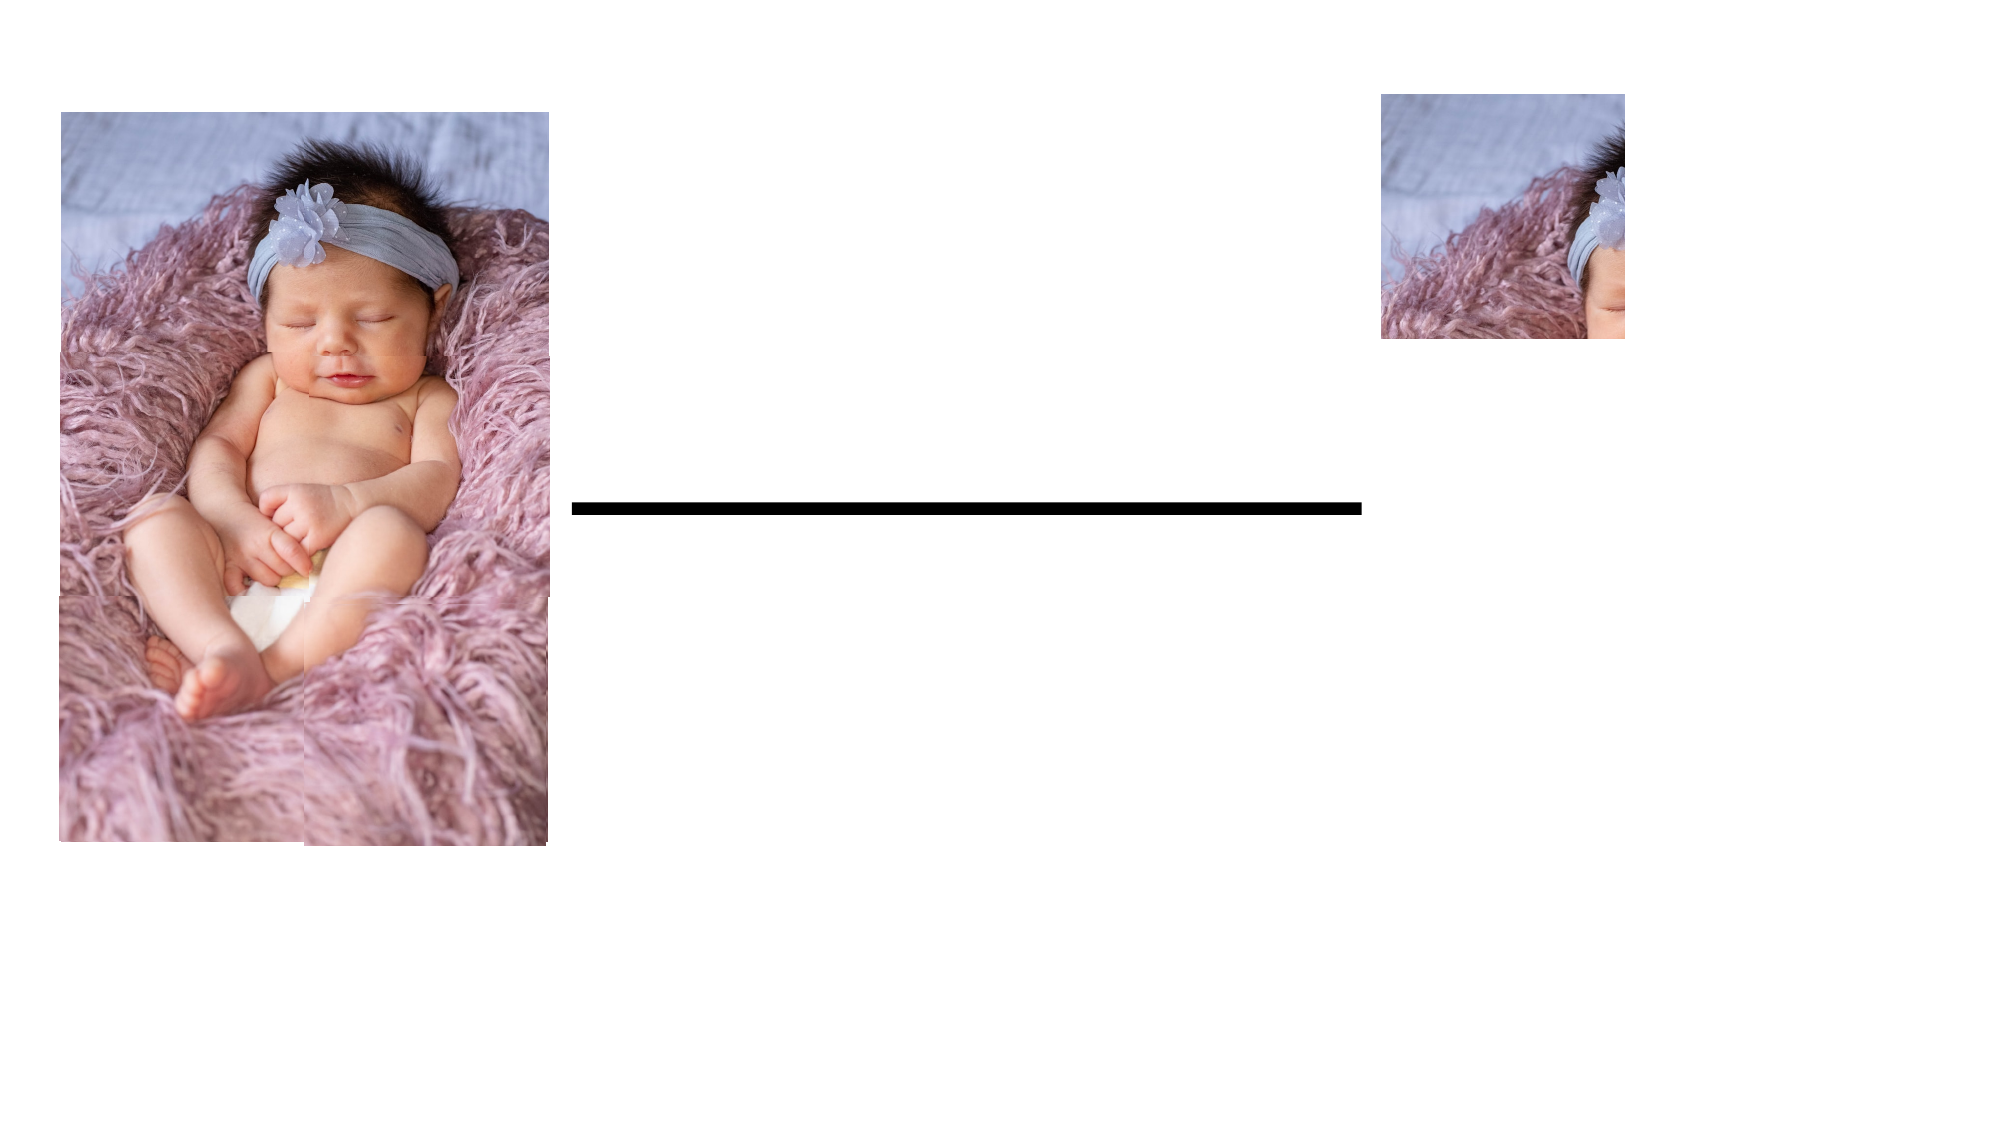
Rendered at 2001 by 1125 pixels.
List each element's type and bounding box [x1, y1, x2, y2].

picture [1381, 94, 1626, 339]
picture [59, 112, 550, 846]
